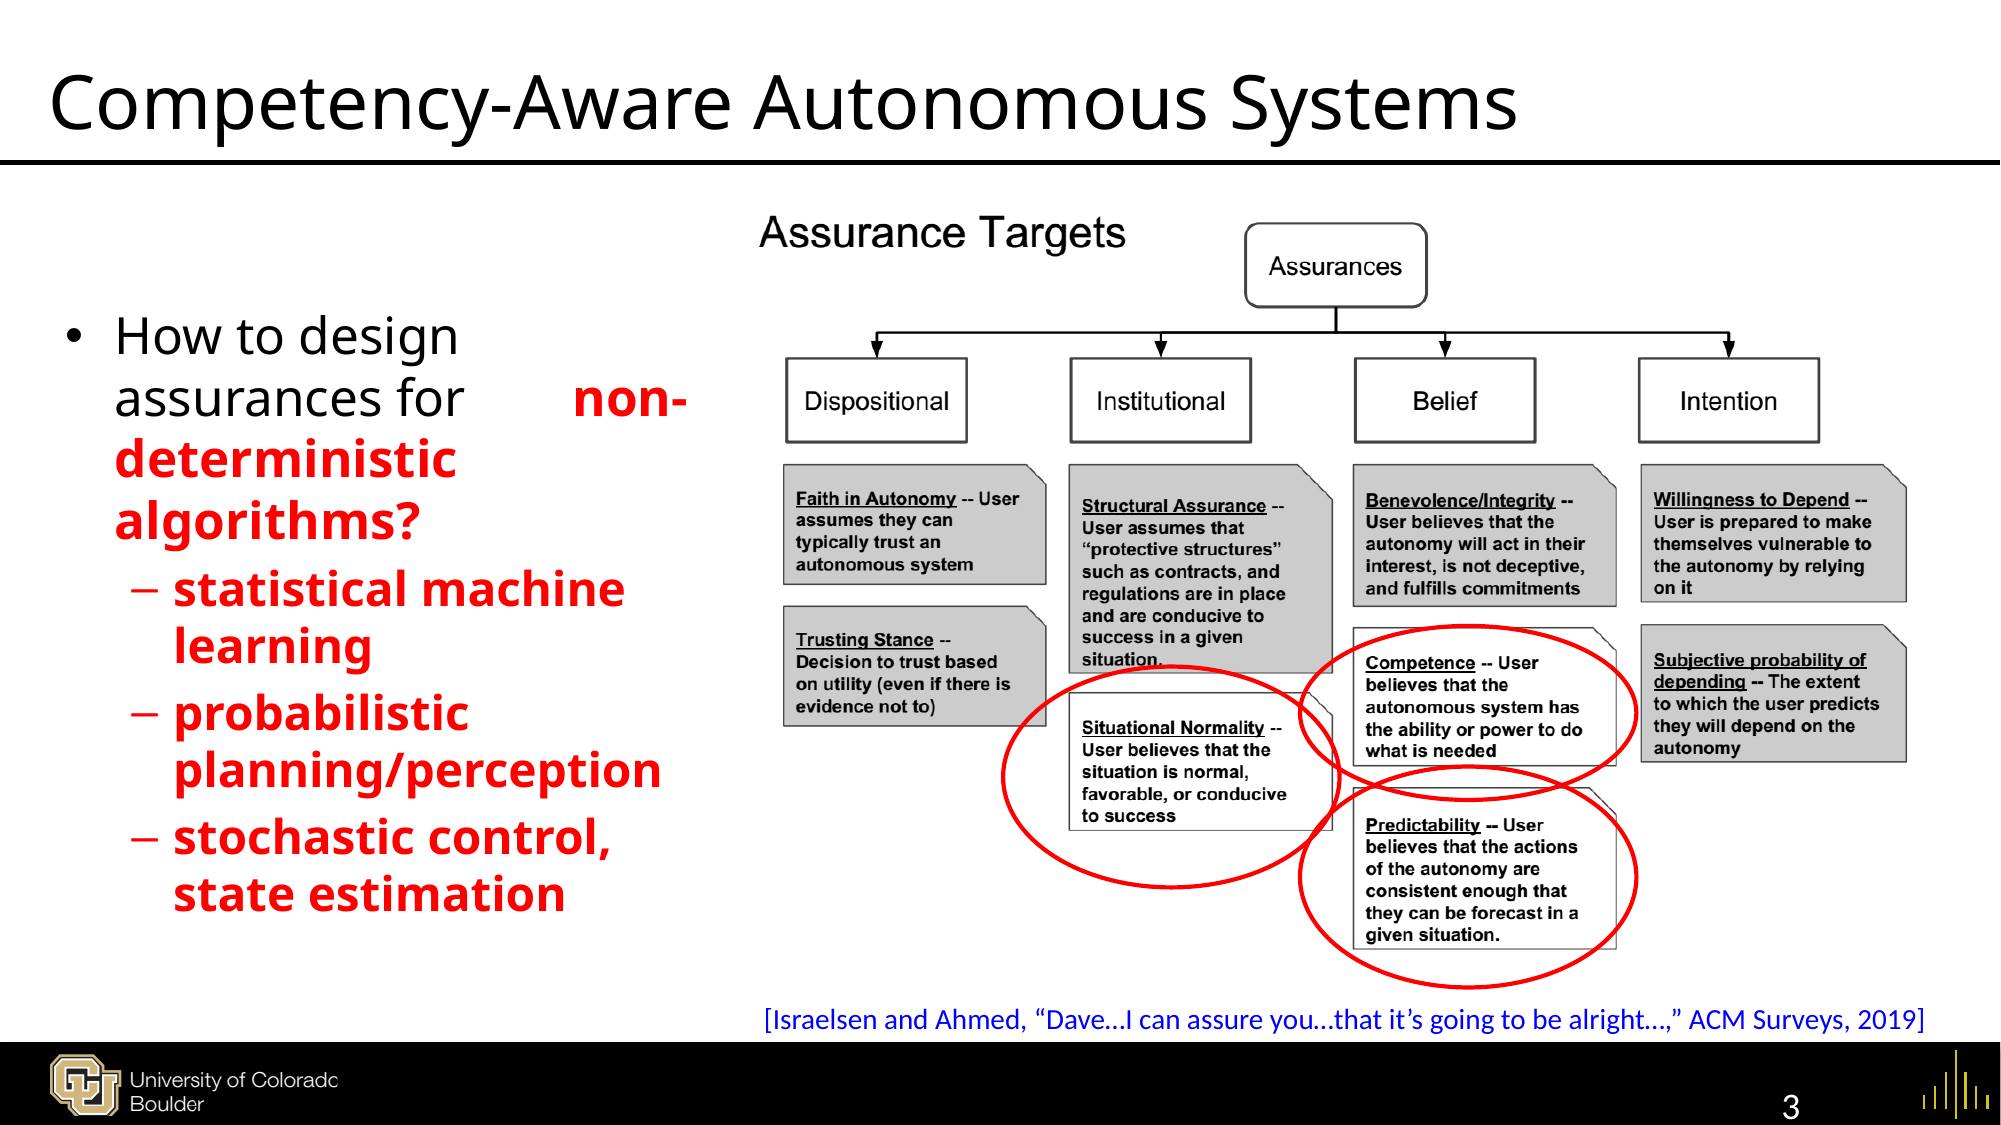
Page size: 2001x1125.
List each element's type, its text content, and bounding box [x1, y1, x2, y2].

list How to design assurances for non-deterministic algorithms? statistical machine learning probabilistic planning/perception stochastic control, state estimation [50, 296, 710, 938]
slide_number 3 [1766, 1074, 1934, 1113]
picture [748, 199, 1934, 1008]
text_box [Israelsen and Ahmed, “Dave…I can assure you…that it’s going to be alright…,” ACM Surveys, 2019] [749, 993, 1975, 1044]
title Competency-Aware Autonomous Systems [33, 37, 1834, 163]
